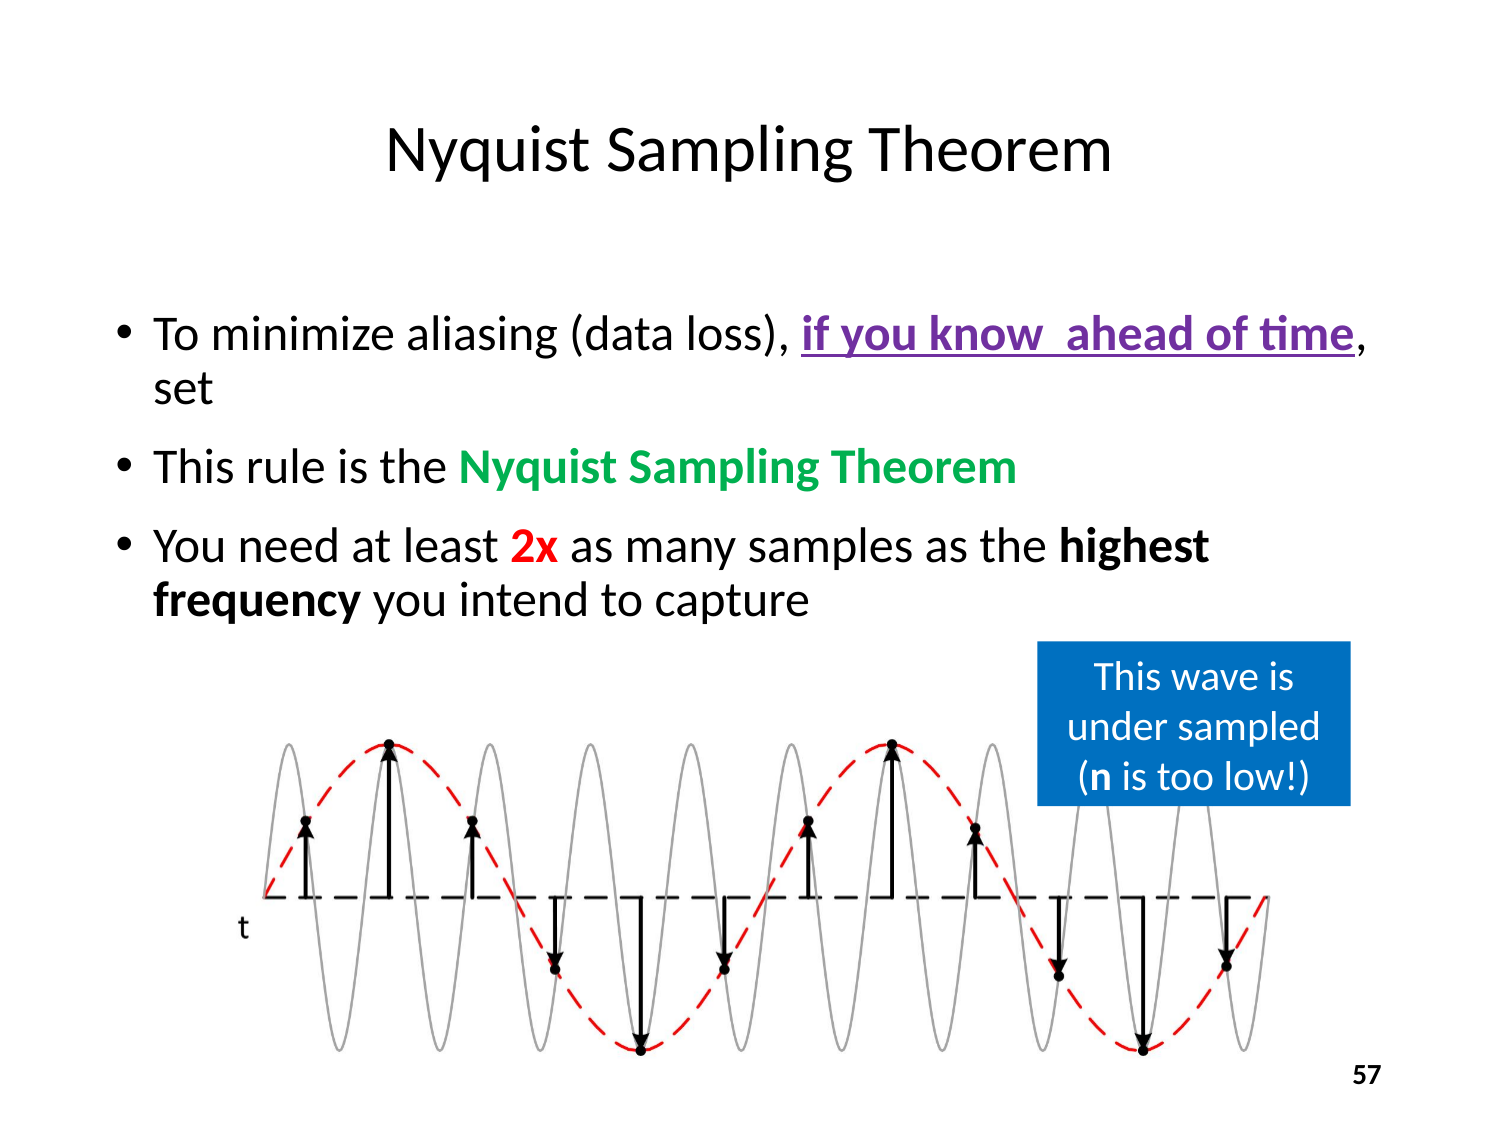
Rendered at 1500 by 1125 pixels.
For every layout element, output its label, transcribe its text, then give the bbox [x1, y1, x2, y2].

picture [227, 724, 1288, 1068]
slide_number 57 [1059, 1042, 1397, 1103]
title Nyquist Sampling Theorem [103, 59, 1397, 241]
text_box This wave is under sampled (n is too low!) [1037, 641, 1351, 807]
